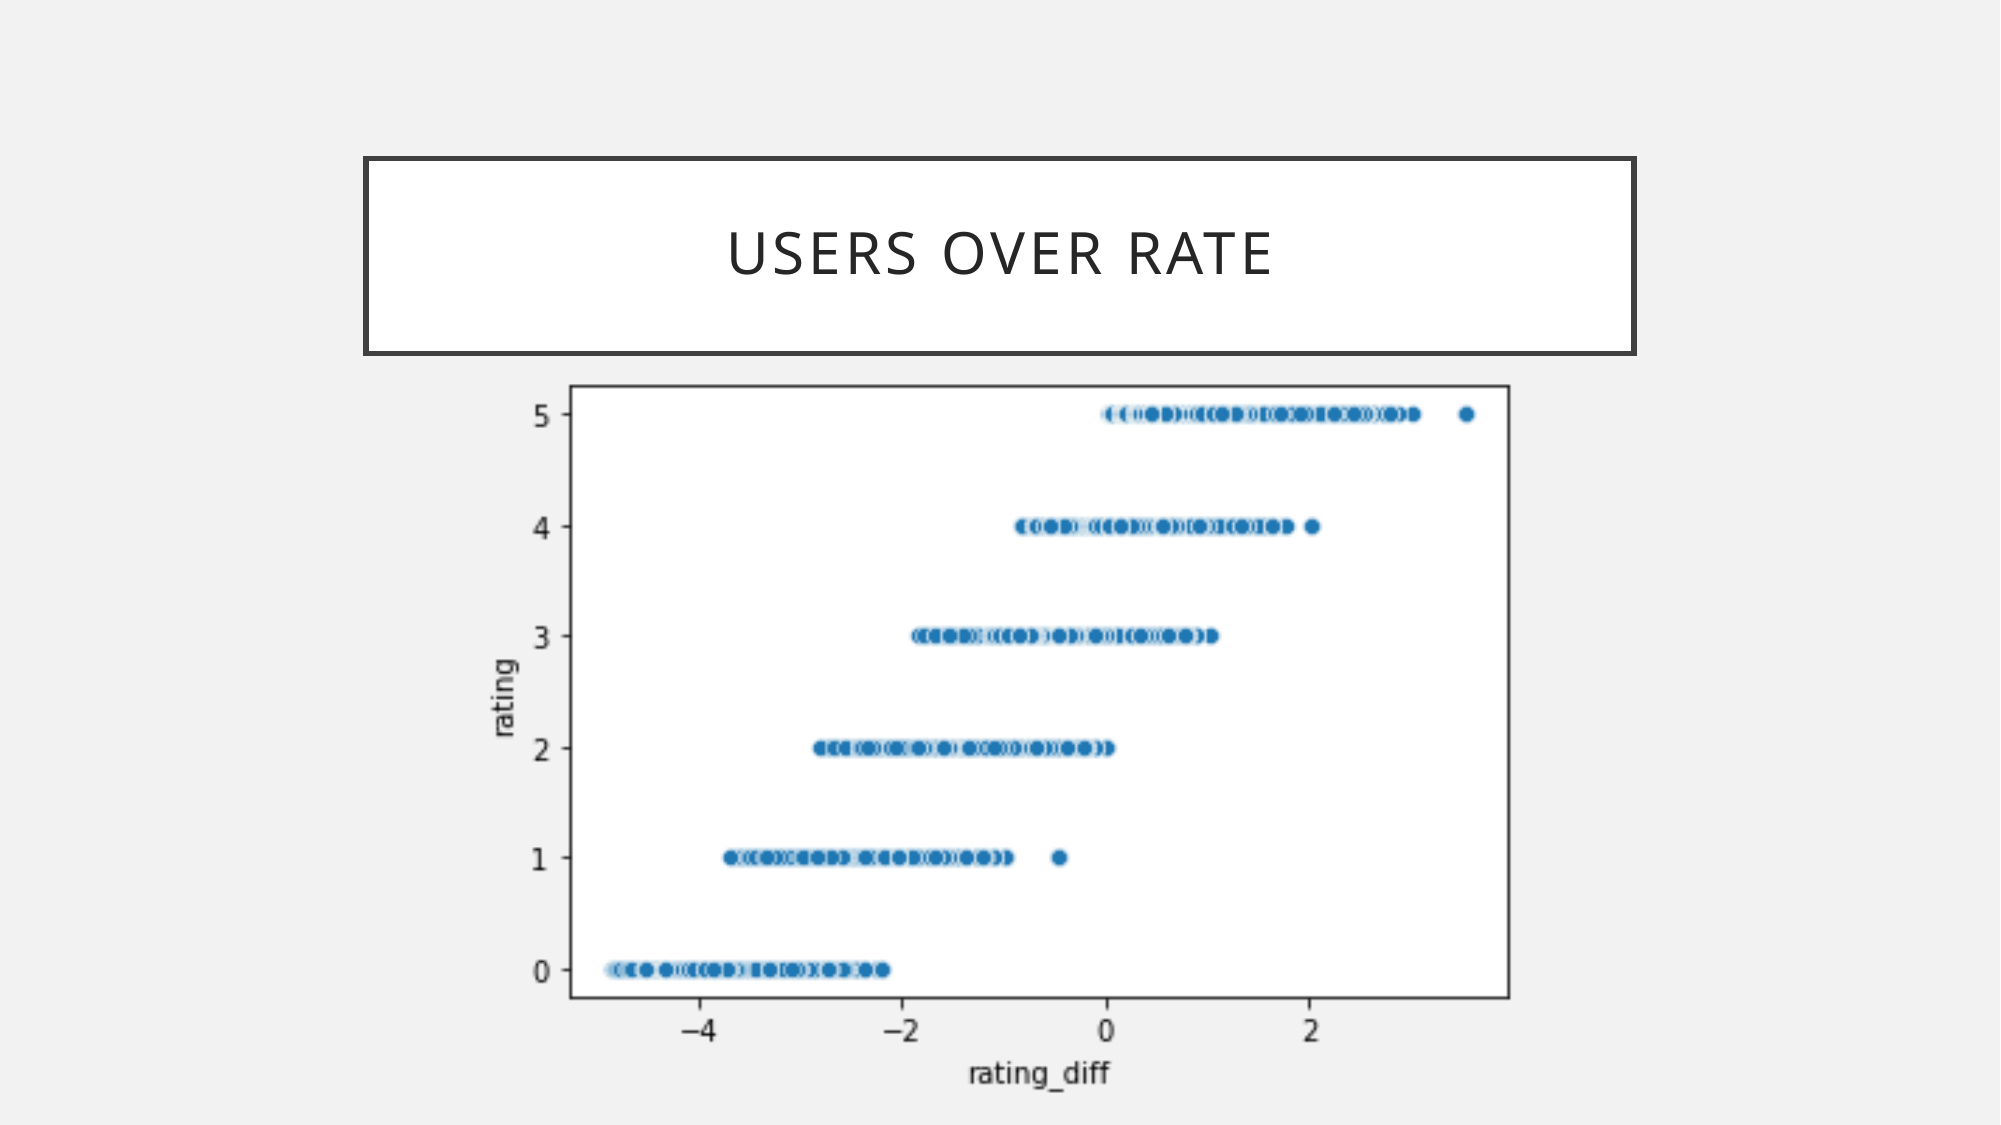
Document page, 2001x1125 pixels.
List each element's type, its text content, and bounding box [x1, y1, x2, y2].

title Users Over Rate [363, 156, 1637, 356]
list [472, 369, 1528, 1107]
